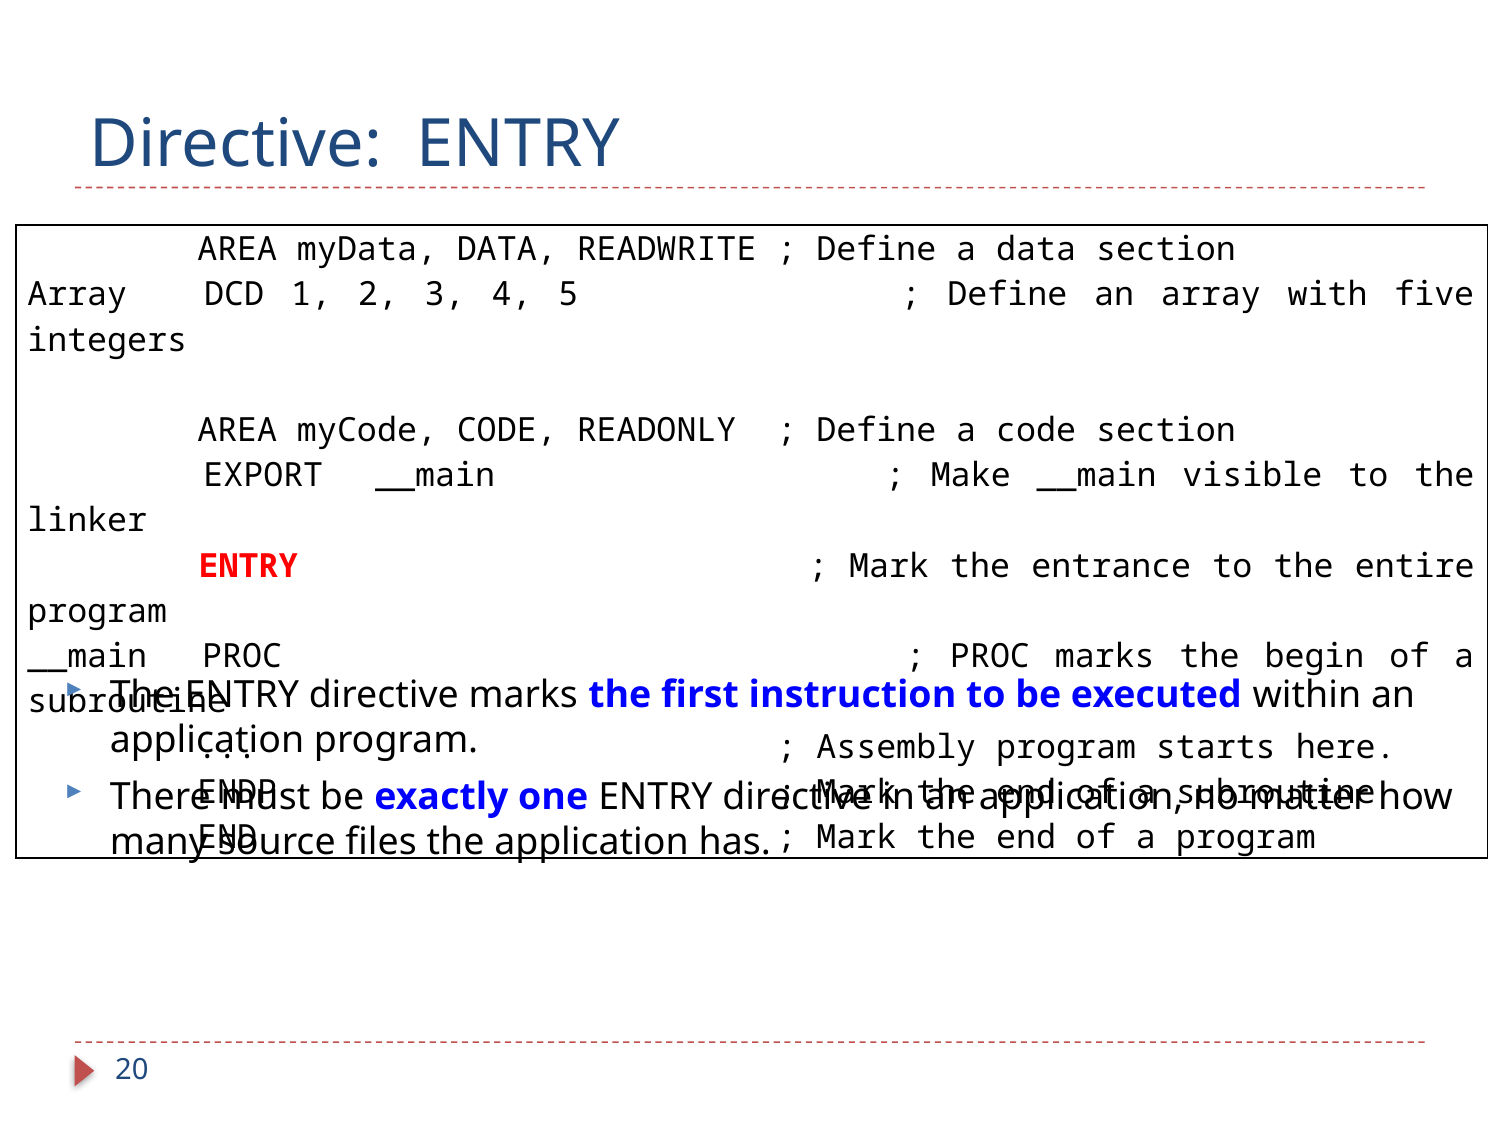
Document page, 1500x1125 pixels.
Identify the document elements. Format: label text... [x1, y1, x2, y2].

title Directive: ENTRY [75, 24, 1425, 188]
table_header AREA myData, DATA, READWRITE ; Define a data section Array DCD 1, 2, 3, 4, 5 ; Define an array with five integers AREA myCode, CODE, READONLY ; Define a code section EXPORT __main ; Make __main visible to the linker ENTRY ; Mark the entrance to the entire program __main PROC ; PROC marks the begin of a subroutine ... ; Assembly program starts here. ENDP ; Mark the end of a subroutine END ; Mark the end of a program [17, 226, 1487, 857]
list The ENTRY directive marks the first instruction to be executed within an application program. There must be exactly one ENTRY directive in an application, no matter how many source files the application has. [50, 662, 1500, 998]
slide_number 20 [100, 1042, 426, 1103]
